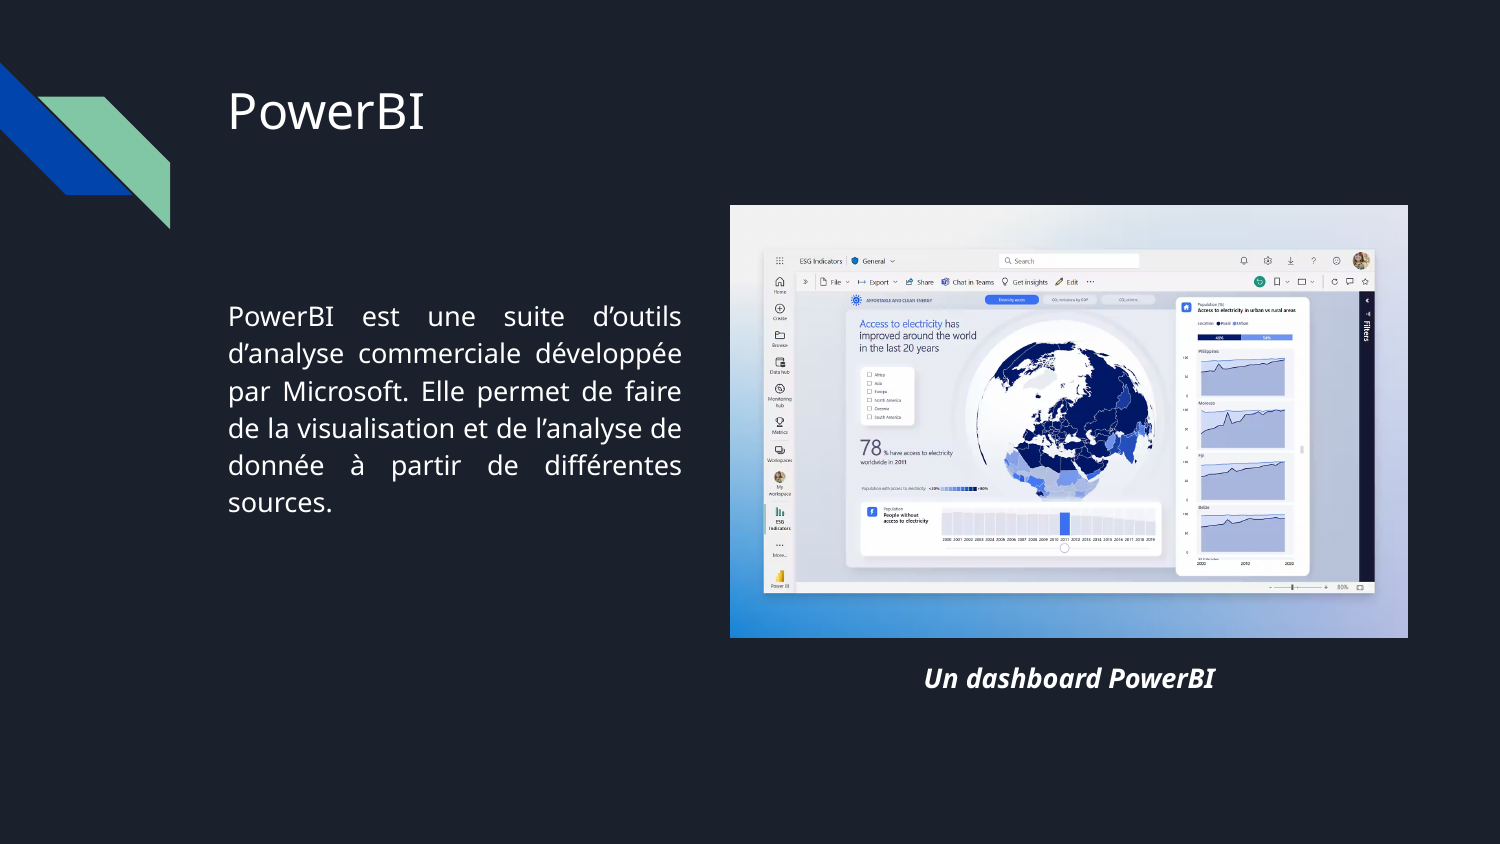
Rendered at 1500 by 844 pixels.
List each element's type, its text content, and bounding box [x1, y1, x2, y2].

list PowerBI est une suite d’outils d’analyse commerciale développée par Microsoft. Elle permet de faire de la visualisation et de l’analyse de donnée à partir de différentes sources. [212, 279, 697, 728]
title PowerBI [212, 64, 1368, 215]
text_box Un dashboard PowerBI [852, 646, 1286, 701]
picture [730, 205, 1408, 639]
